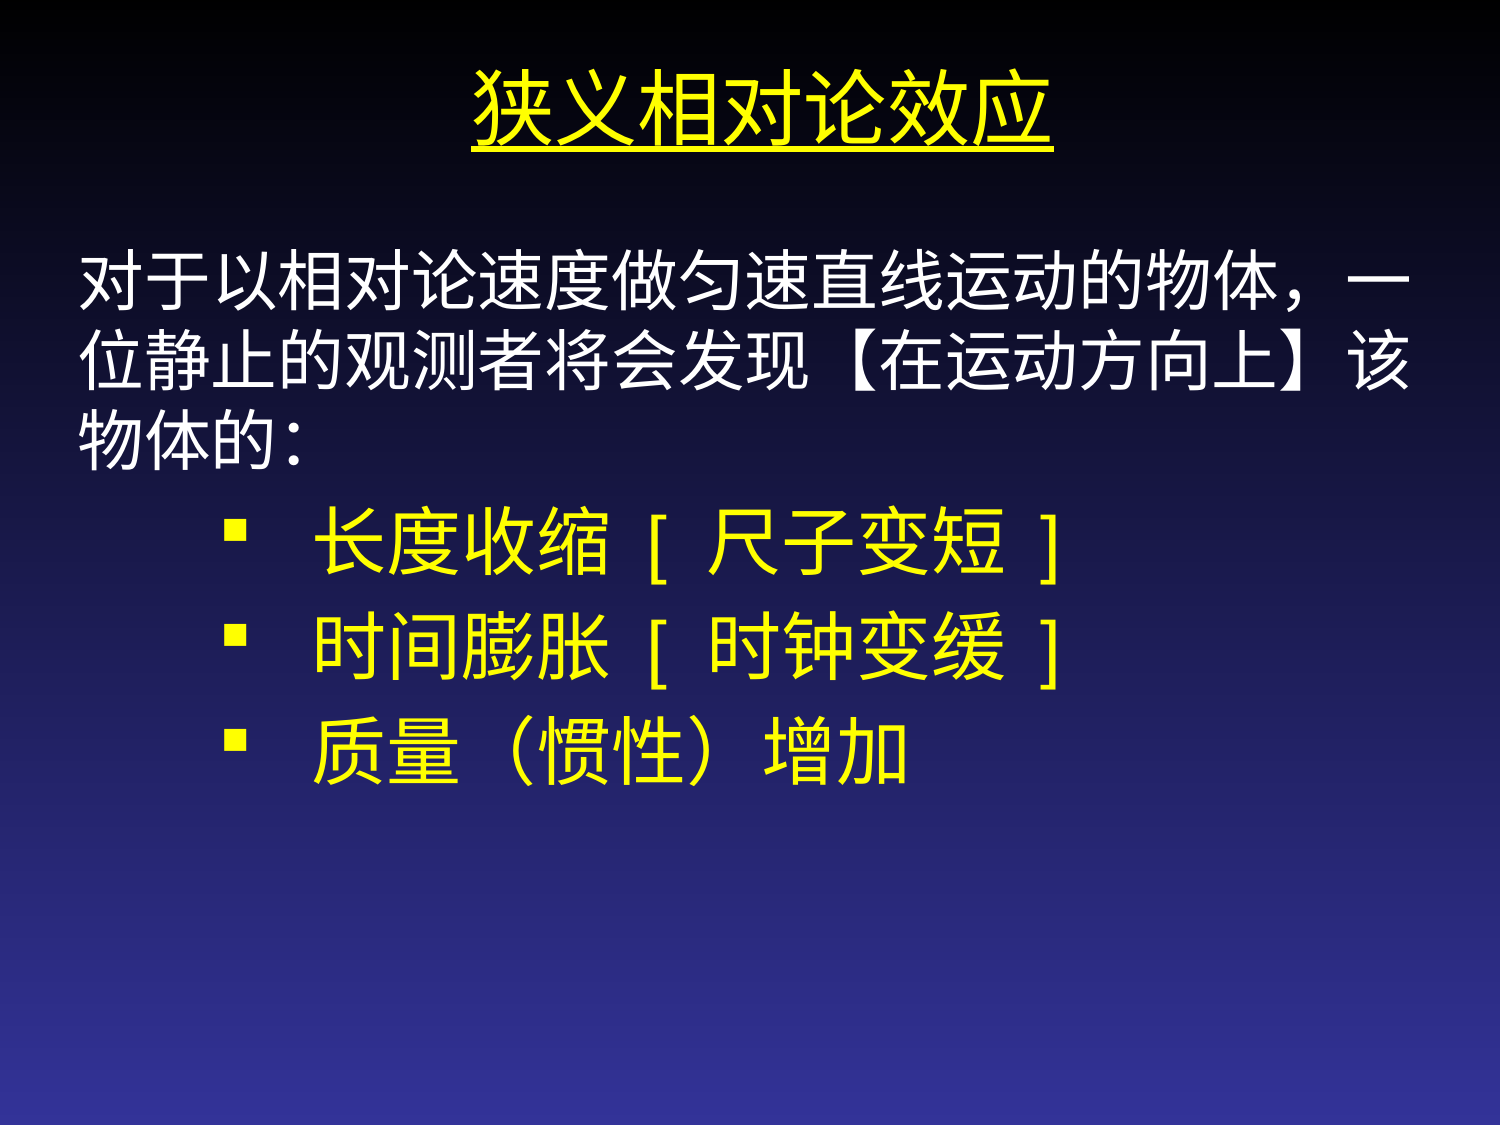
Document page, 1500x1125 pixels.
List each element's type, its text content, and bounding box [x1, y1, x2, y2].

title 狭义相对论效应 [62, 50, 1463, 163]
list 对于以相对论速度做匀速直线运动的物体，一位静止的观测者将会发现【在运动方向上】该物体的： 长度收缩 [ 尺子变短 ] 时间膨胀 [ 时钟变缓 ] 质量（惯性）增加 [62, 231, 1447, 1026]
